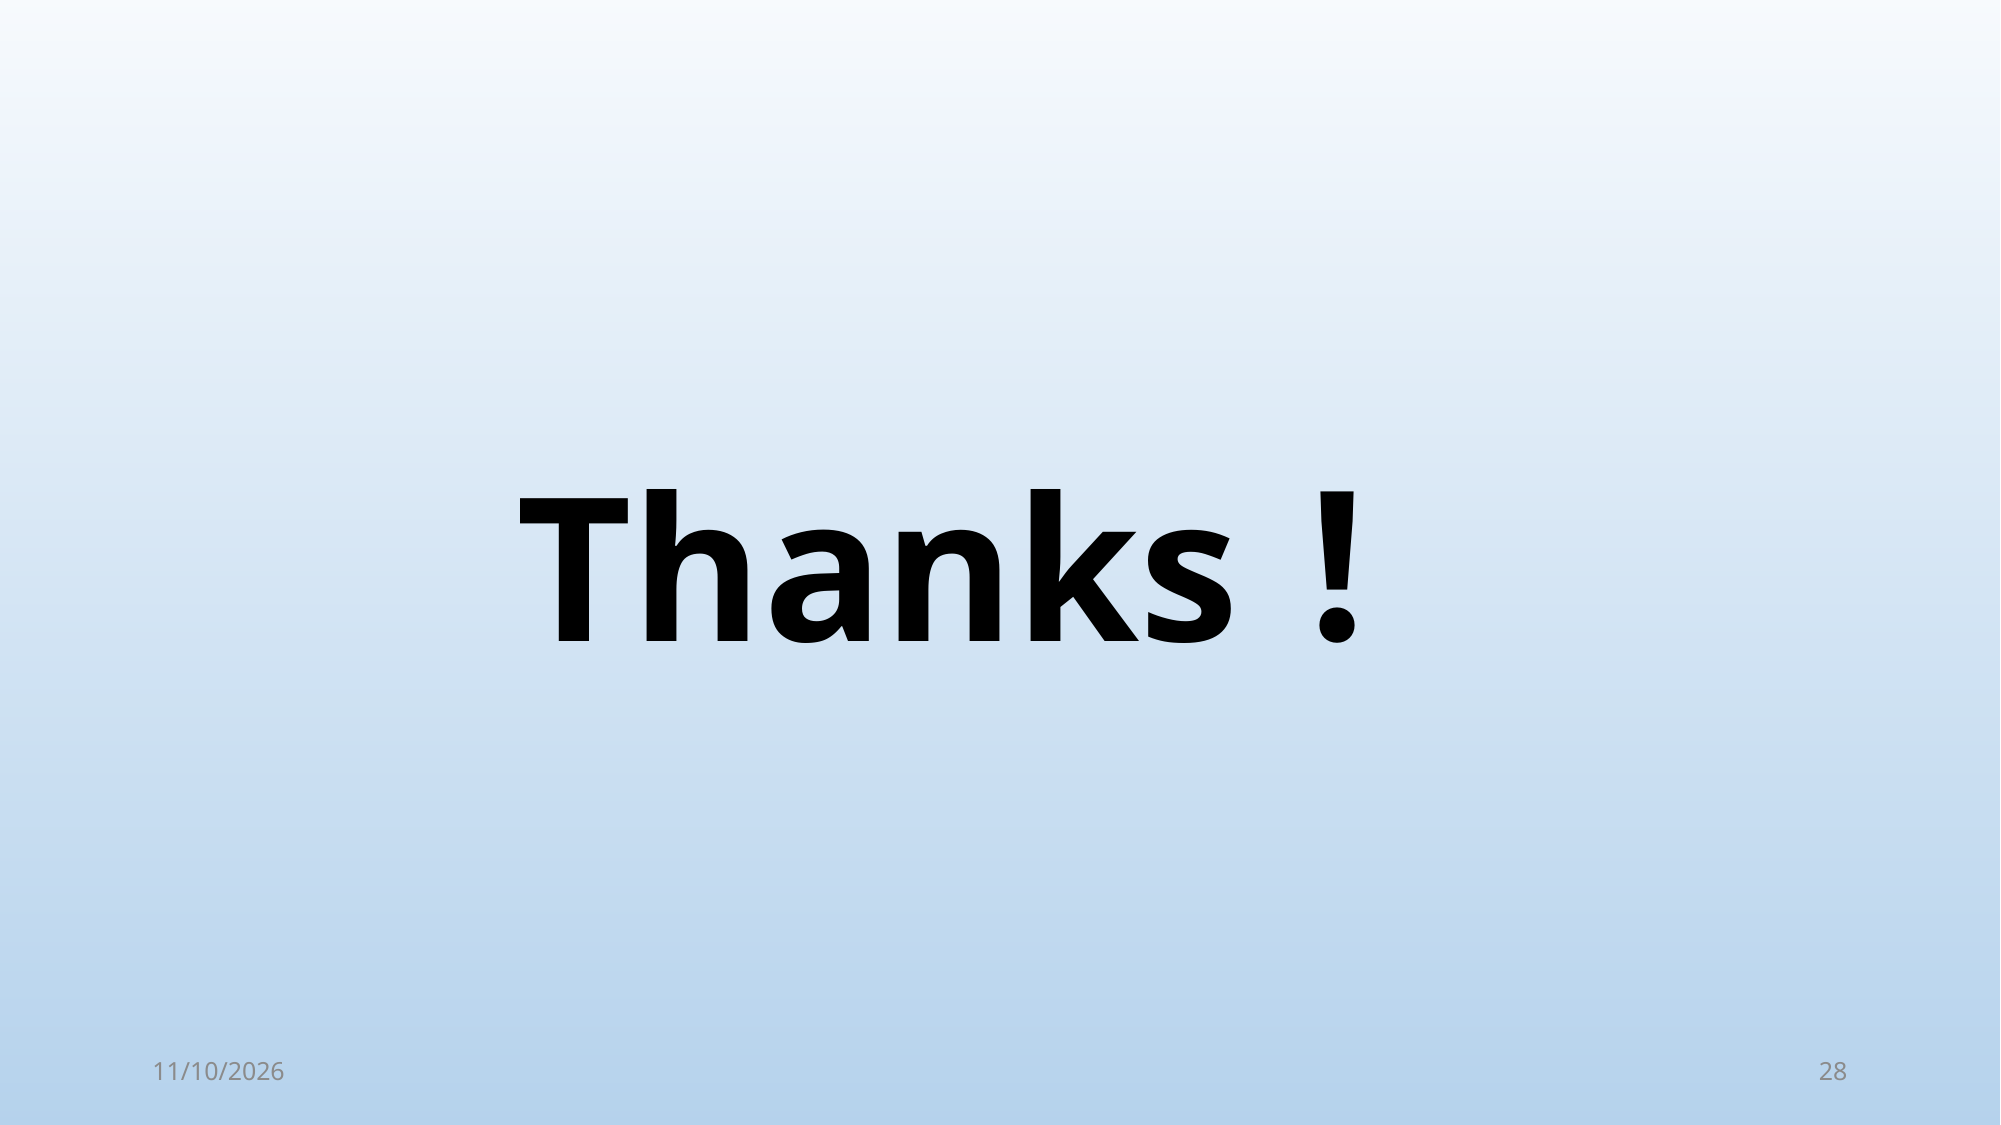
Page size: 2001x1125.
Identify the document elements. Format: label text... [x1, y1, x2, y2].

slide_number 28 [1412, 1042, 1863, 1103]
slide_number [137, 1042, 588, 1103]
text_box Thanks！ [435, 433, 1568, 689]
